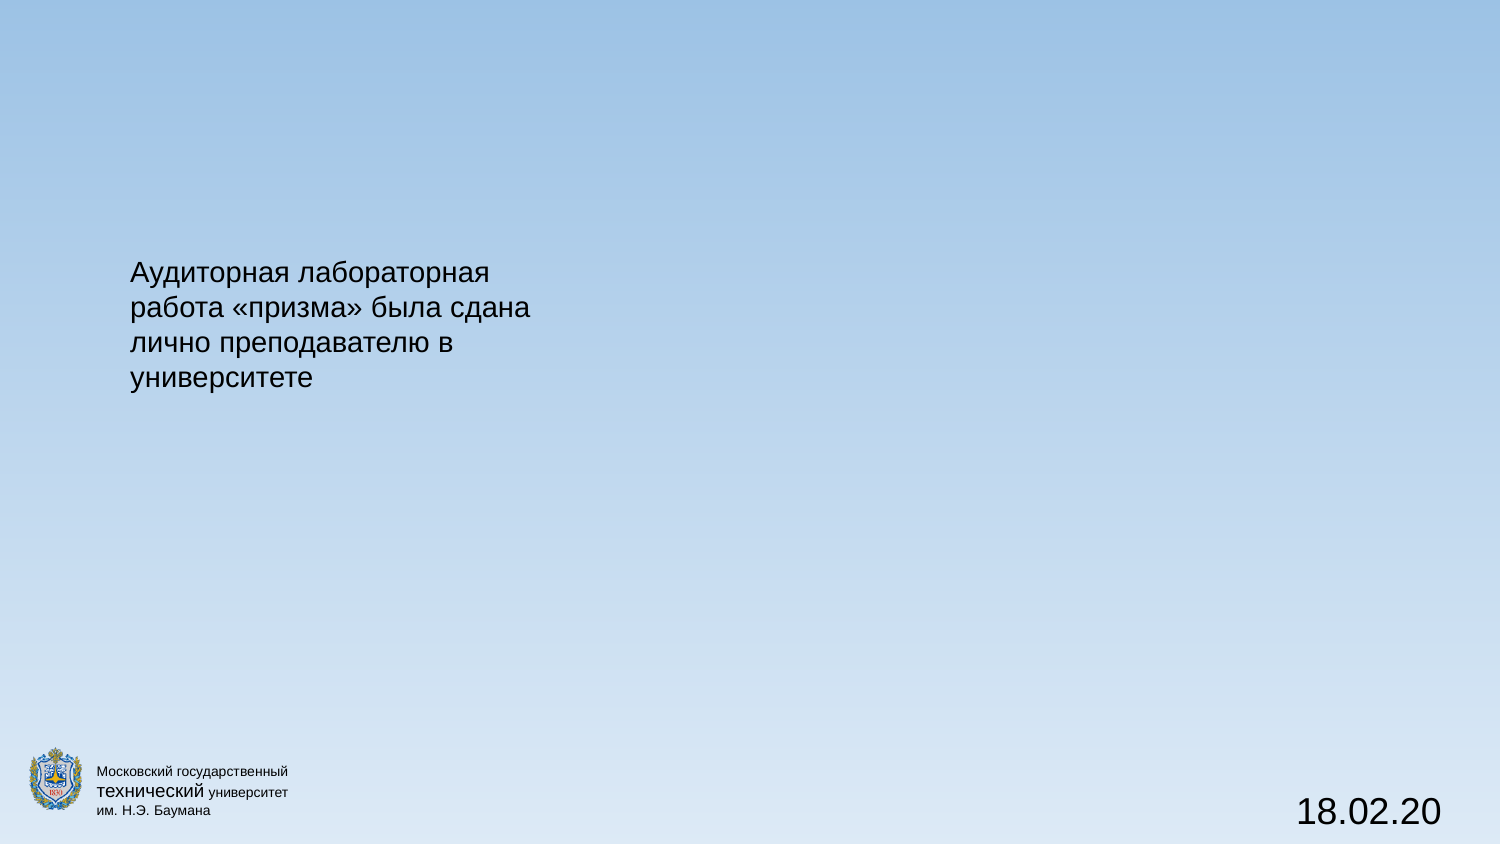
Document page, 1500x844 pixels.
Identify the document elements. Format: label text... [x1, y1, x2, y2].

text_box Аудиторная лабораторная работа «призма» была сдана лично преподавателю в университете [115, 245, 555, 419]
text_box 18.02.20 [1281, 779, 1483, 840]
picture [29, 747, 82, 810]
